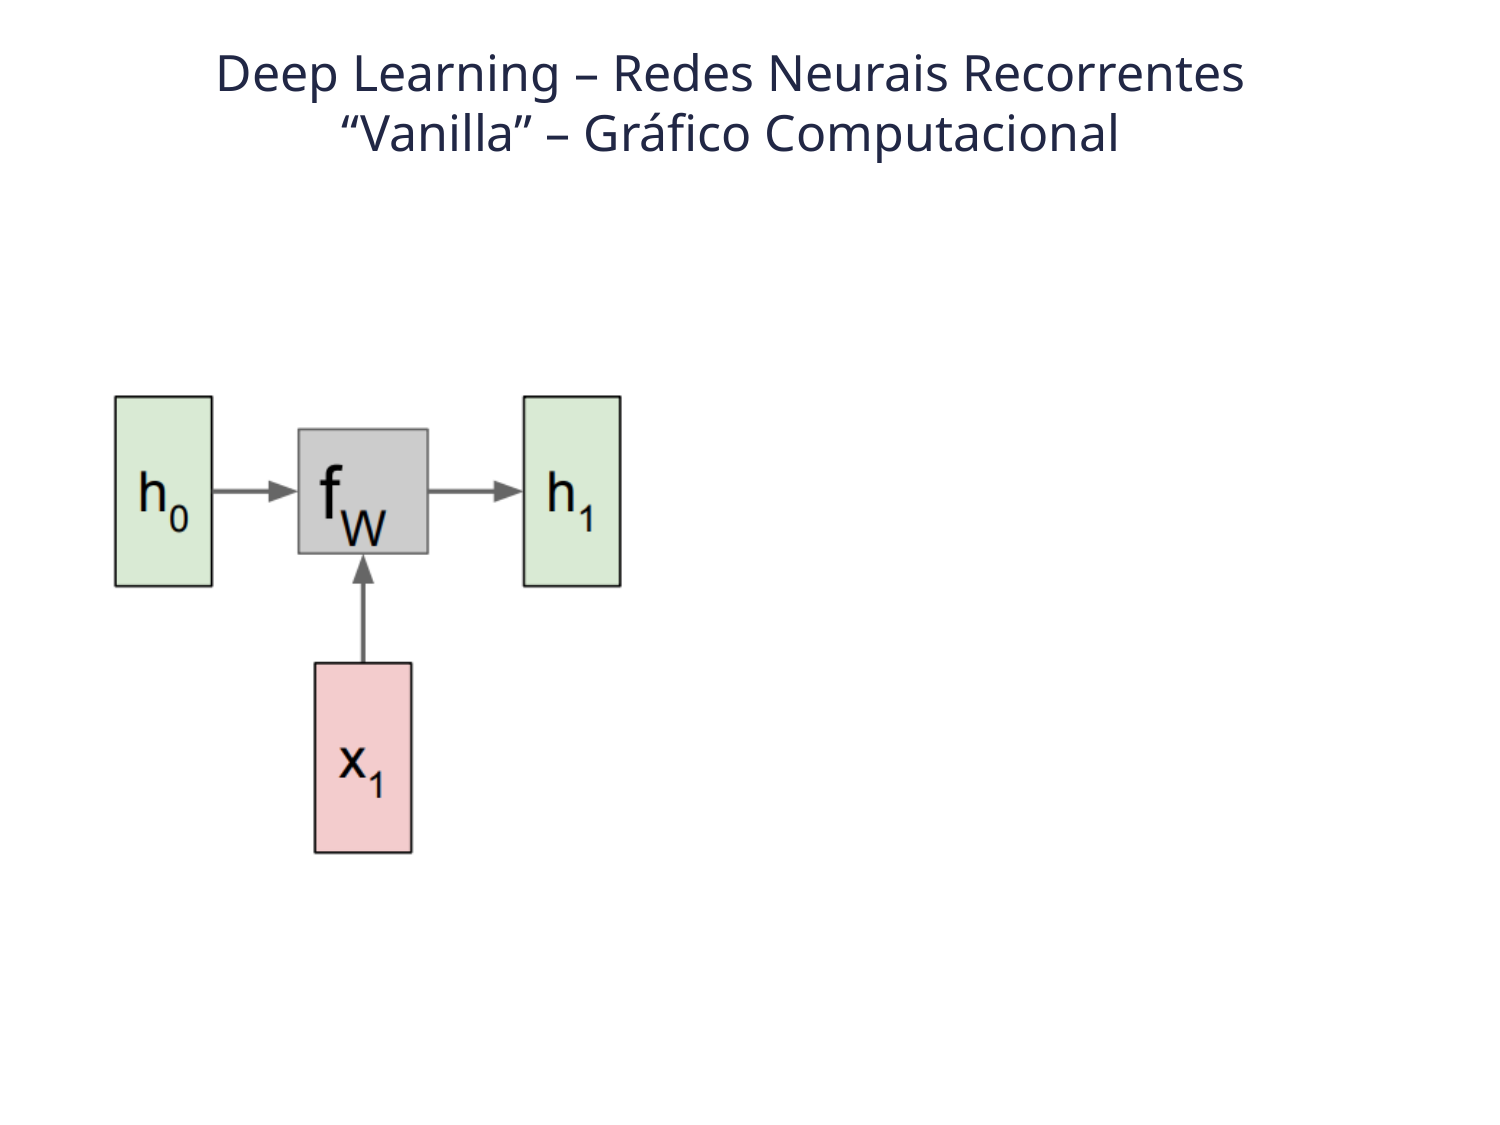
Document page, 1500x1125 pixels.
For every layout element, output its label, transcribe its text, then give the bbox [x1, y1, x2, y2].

picture [88, 361, 658, 882]
title Deep Learning – Redes Neurais Recorrentes “Vanilla” – Gráfico Computacional [152, 93, 1311, 177]
